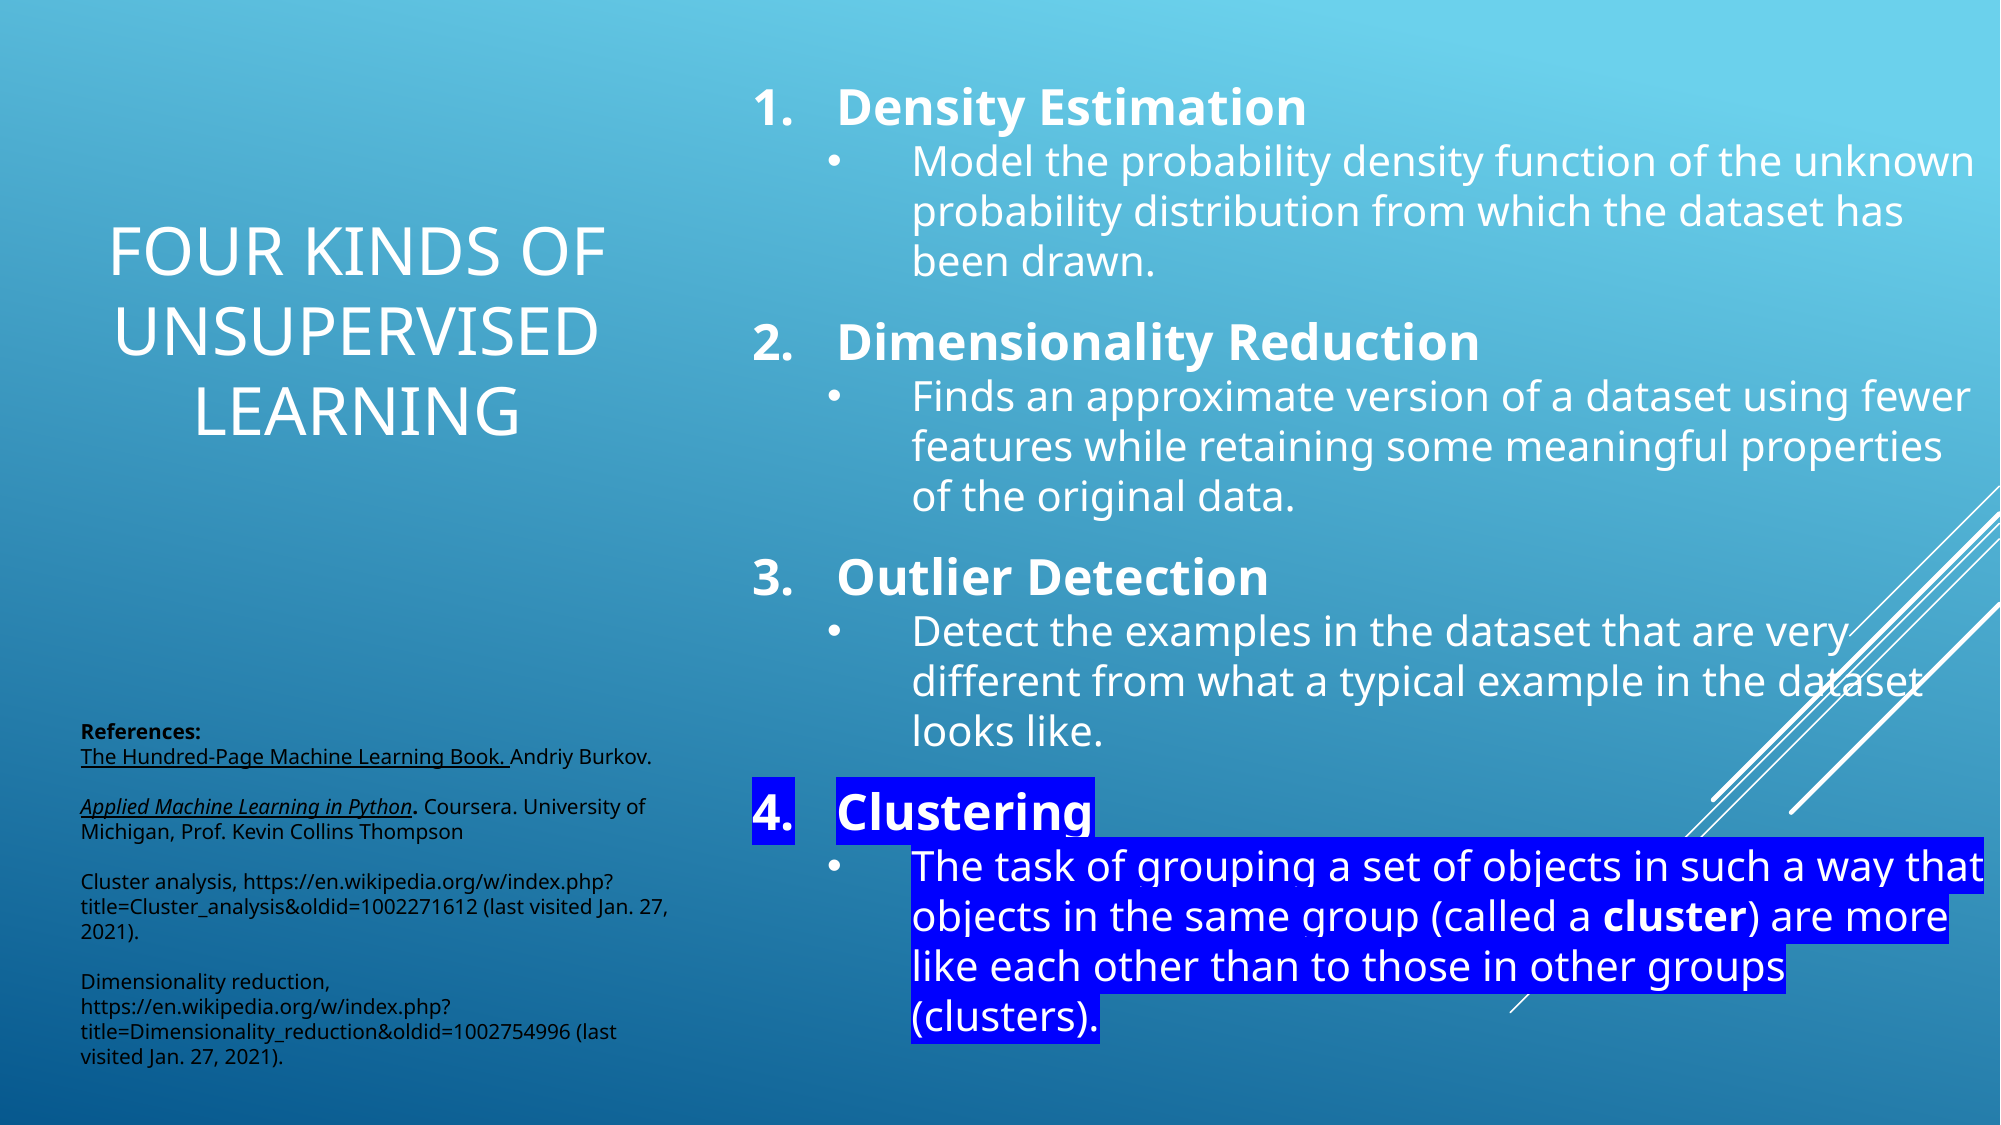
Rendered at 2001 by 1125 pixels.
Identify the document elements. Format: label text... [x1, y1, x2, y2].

text_box Density Estimation Model the probability density function of the unknown probability distribution from which the dataset has been drawn. Dimensionality Reduction Finds an approximate version of a dataset using fewer features while retaining some meaningful properties of the original data. Outlier Detection Detect the examples in the dataset that are very different from what a typical example in the dataset looks like. Clustering The task of grouping a set of objects in such a way that objects in the same group (called a cluster) are more like each other than to those in other groups (clusters). [737, 67, 2000, 1048]
text_box References: The Hundred-Page Machine Learning Book. Andriy Burkov. Applied Machine Learning in Python. Coursera. University of Michigan, Prof. Kevin Collins Thompson Cluster analysis, https://en.wikipedia.org/w/index.php?title=Cluster_analysis&oldid=1002271612 (last visited Jan. 27, 2021). Dimensionality reduction, https://en.wikipedia.org/w/index.php?title=Dimensionality_reduction&oldid=1002754996 (last visited Jan. 27, 2021). [65, 711, 695, 1076]
title Four Kinds of unsupervised learning [20, 180, 695, 457]
